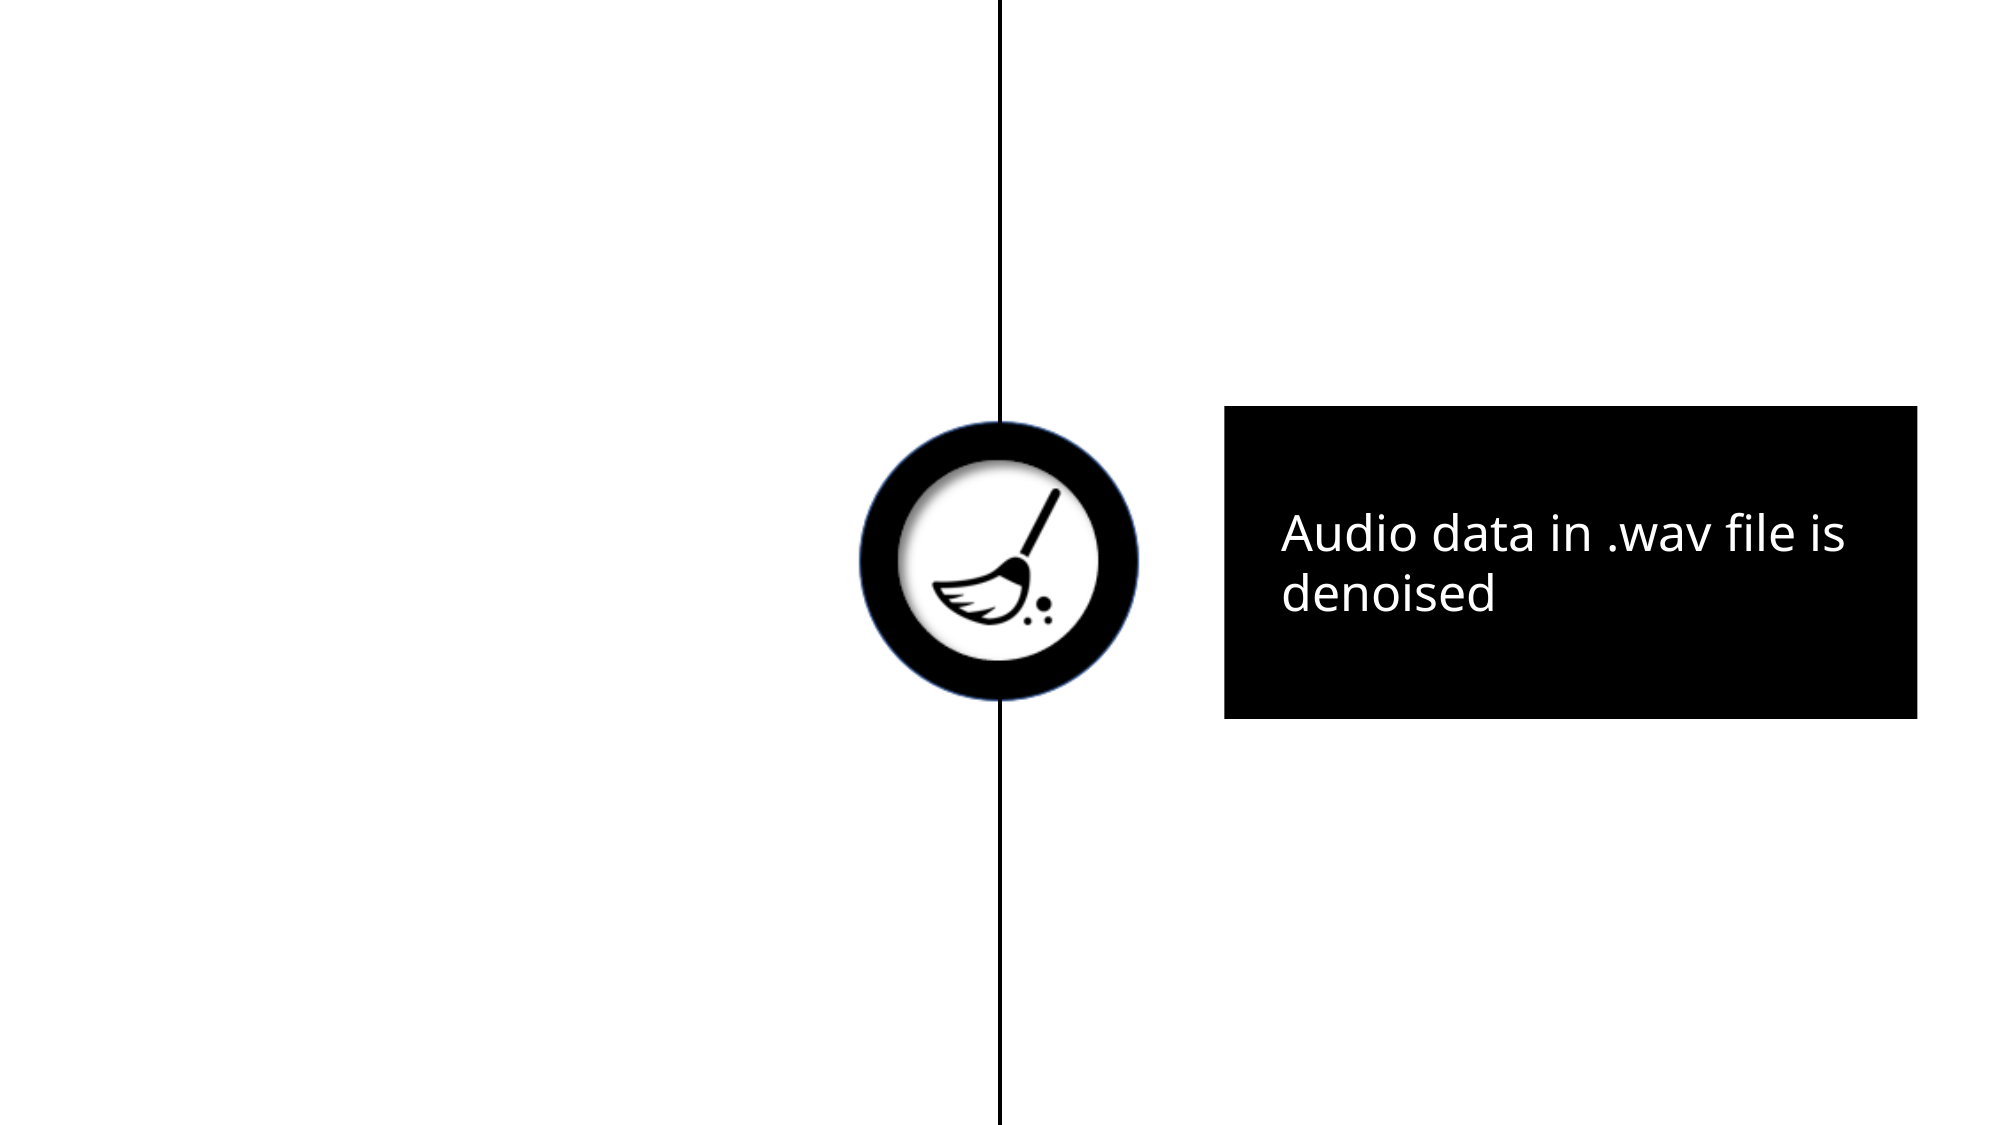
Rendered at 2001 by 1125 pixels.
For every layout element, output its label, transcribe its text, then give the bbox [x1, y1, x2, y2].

picture [855, 414, 1145, 711]
text_box [1223, 405, 1918, 720]
text_box Audio data in .wav file is denoised [1266, 494, 1875, 629]
